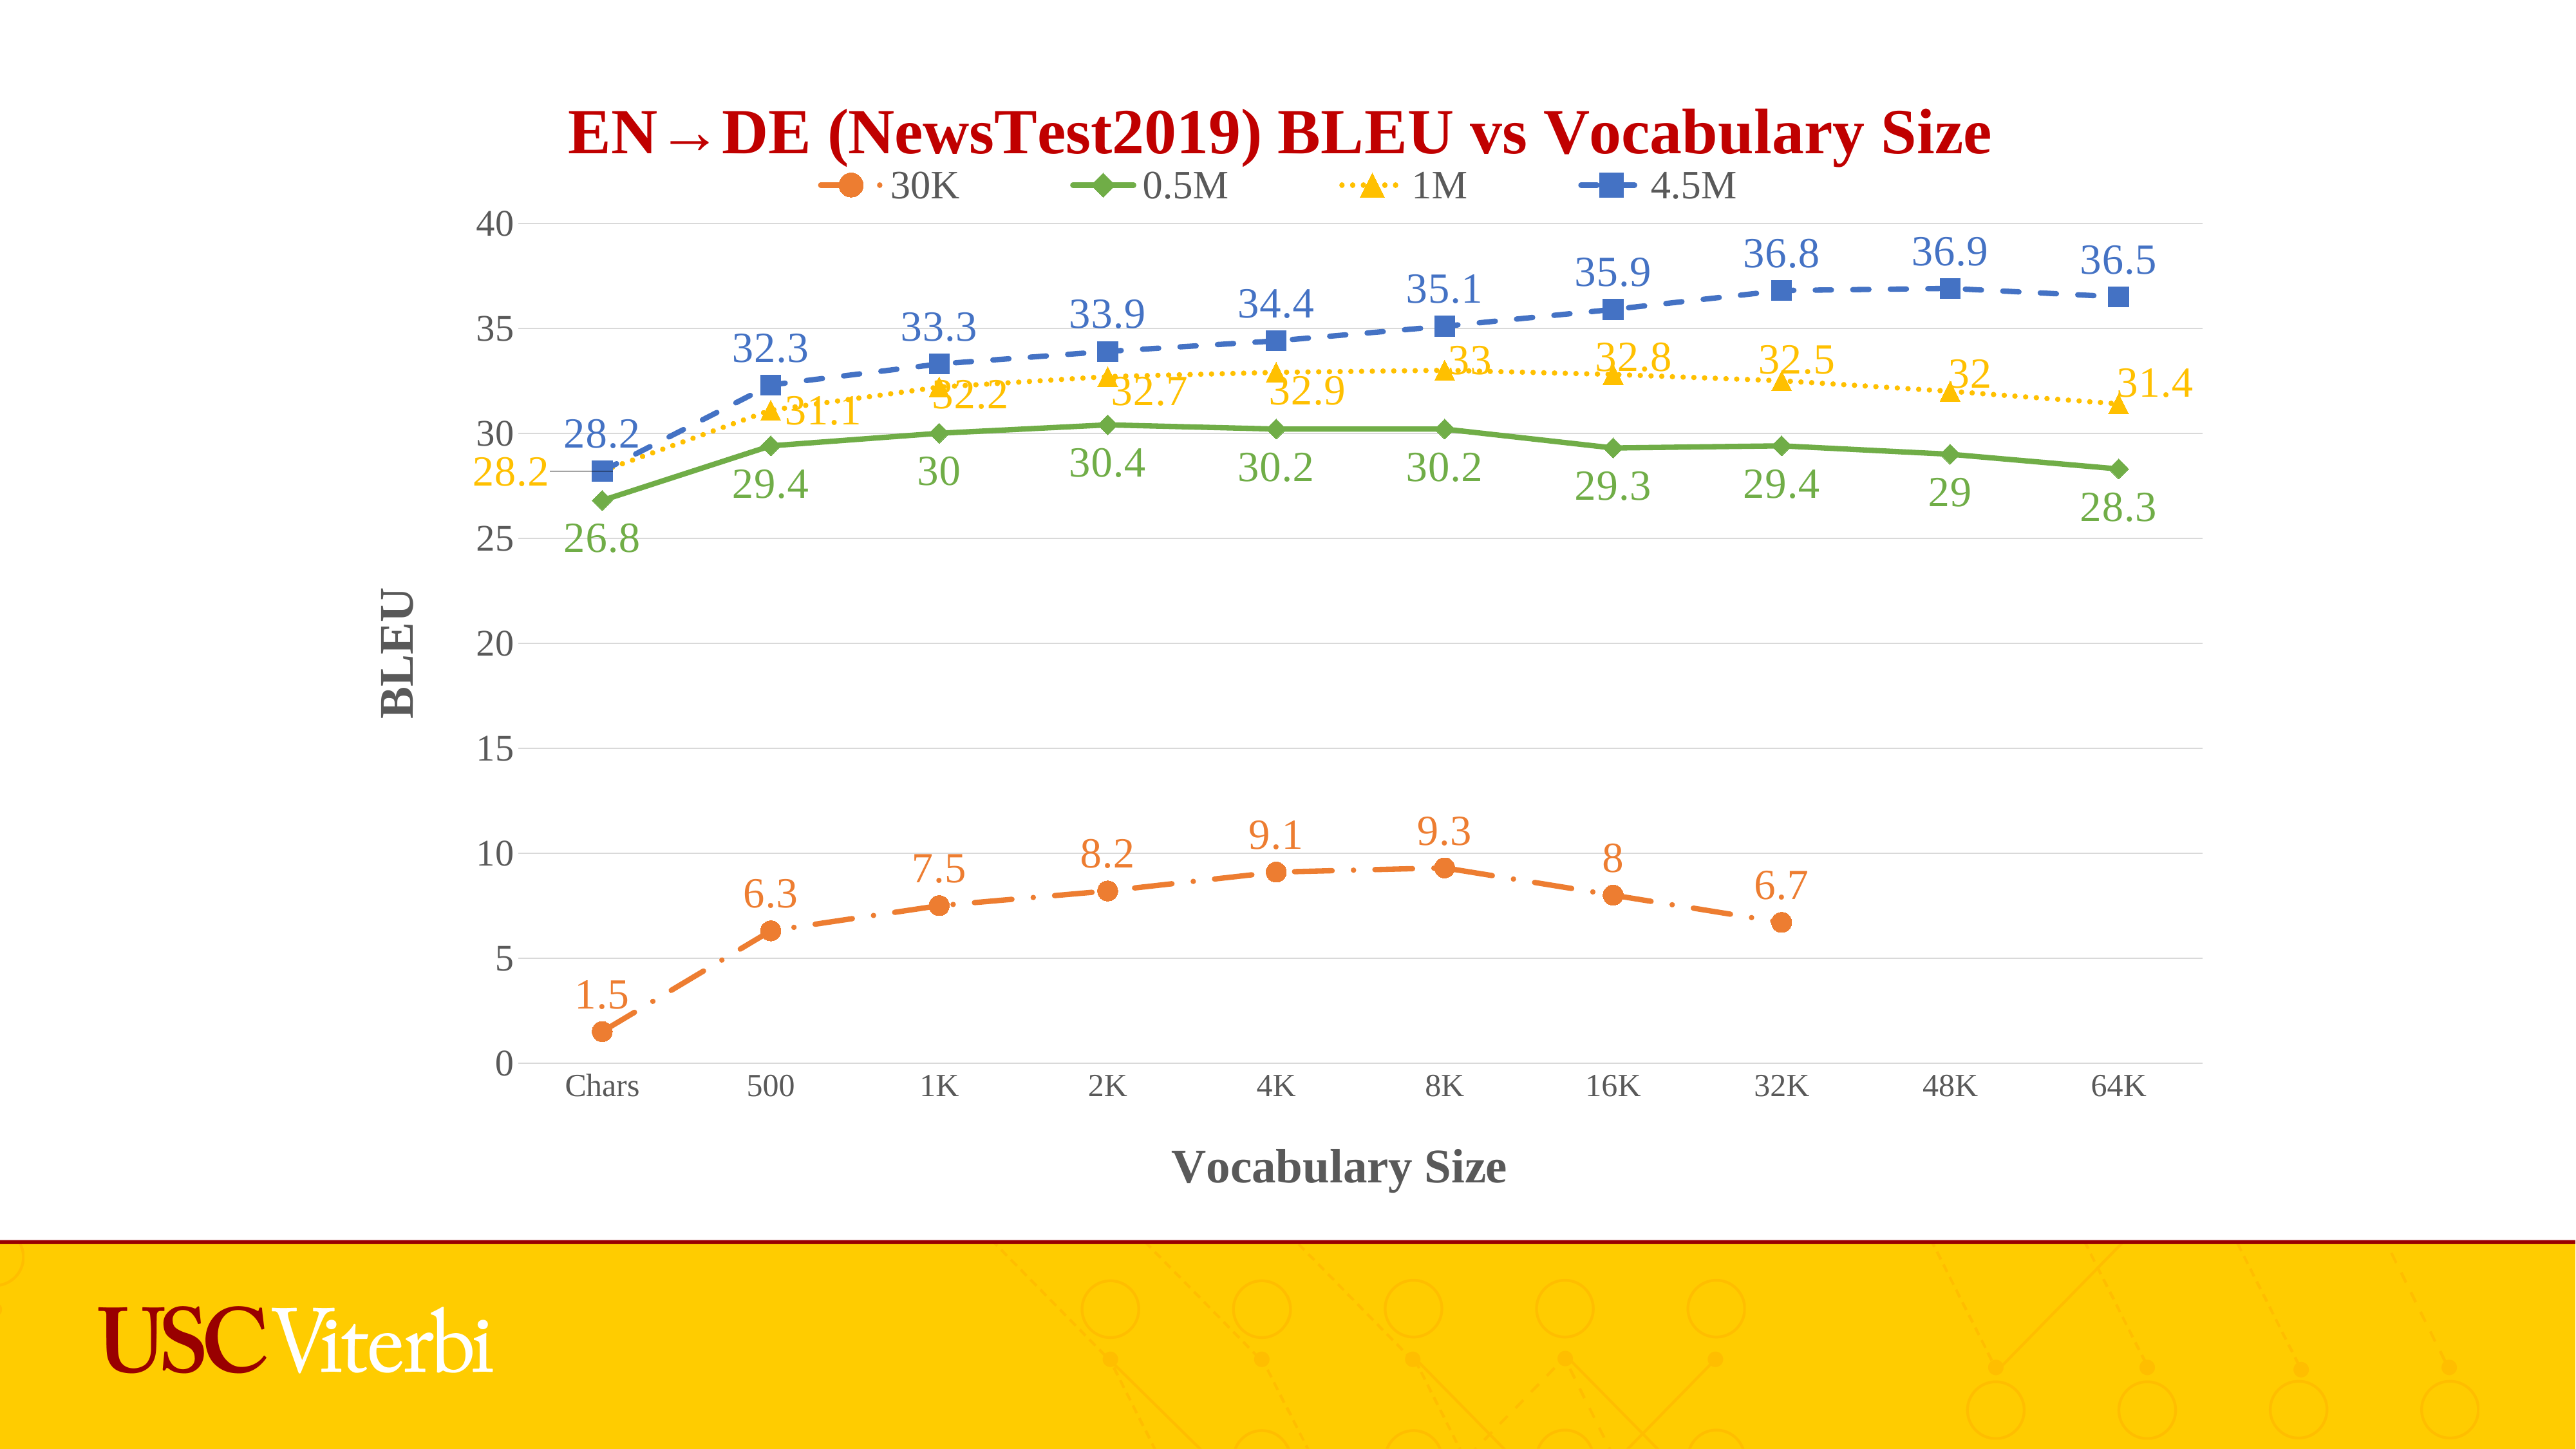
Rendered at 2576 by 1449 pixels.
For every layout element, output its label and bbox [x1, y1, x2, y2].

chart [322, 48, 2254, 1208]
picture [0, 0, 2576, 1449]
